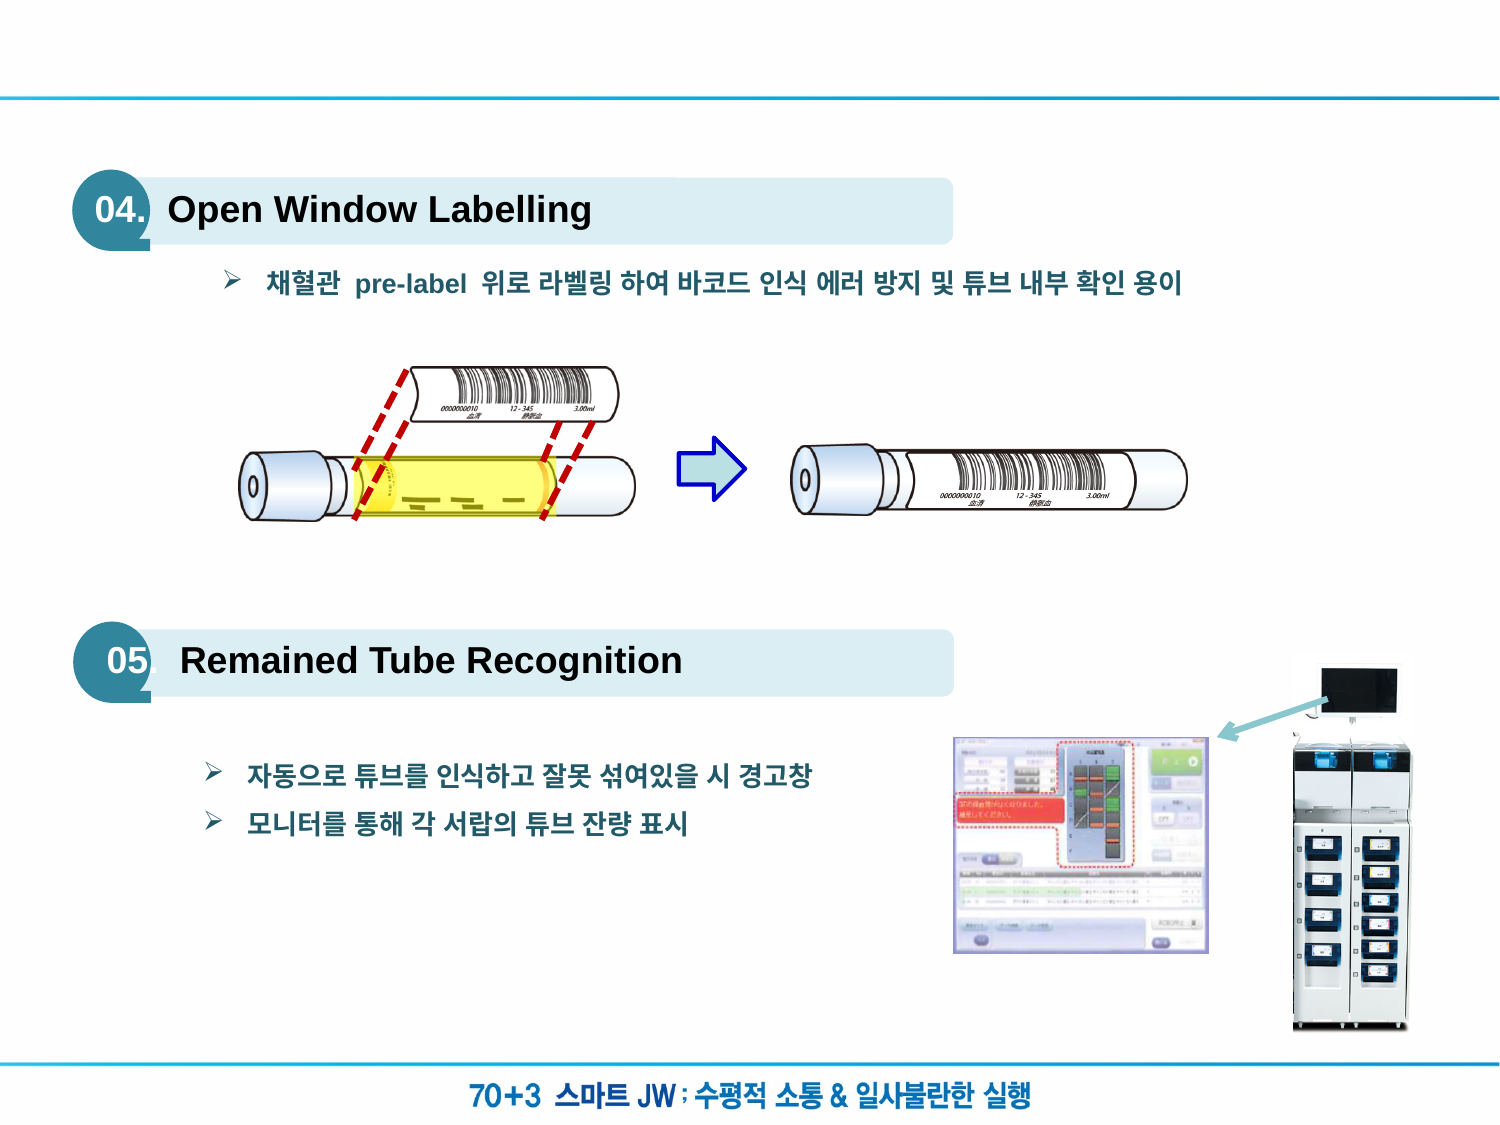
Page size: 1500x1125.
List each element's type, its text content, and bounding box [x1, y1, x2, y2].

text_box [238, 366, 1188, 522]
text_box [72, 185, 80, 235]
text_box 채혈관 pre-label 위로 라벨링 하여 바코드 인식 에러 방지 및 튜브 내부 확인 용이 [207, 259, 1198, 307]
text_box [73, 621, 151, 703]
text_box 04. Open Window Labelling [80, 177, 608, 237]
text_box [81, 237, 151, 251]
text_box [142, 629, 955, 697]
picture [0, 0, 1500, 1125]
text_box 자동으로 튜브를 인식하고 잘못 섞여있을 시 경고창 모니터를 통해 각 서랍의 튜브 잔량 표시 [188, 735, 939, 848]
text_box [141, 177, 954, 245]
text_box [1216, 698, 1328, 738]
text_box 05. Remained Tube Recognition [92, 629, 698, 689]
text_box [88, 169, 134, 177]
